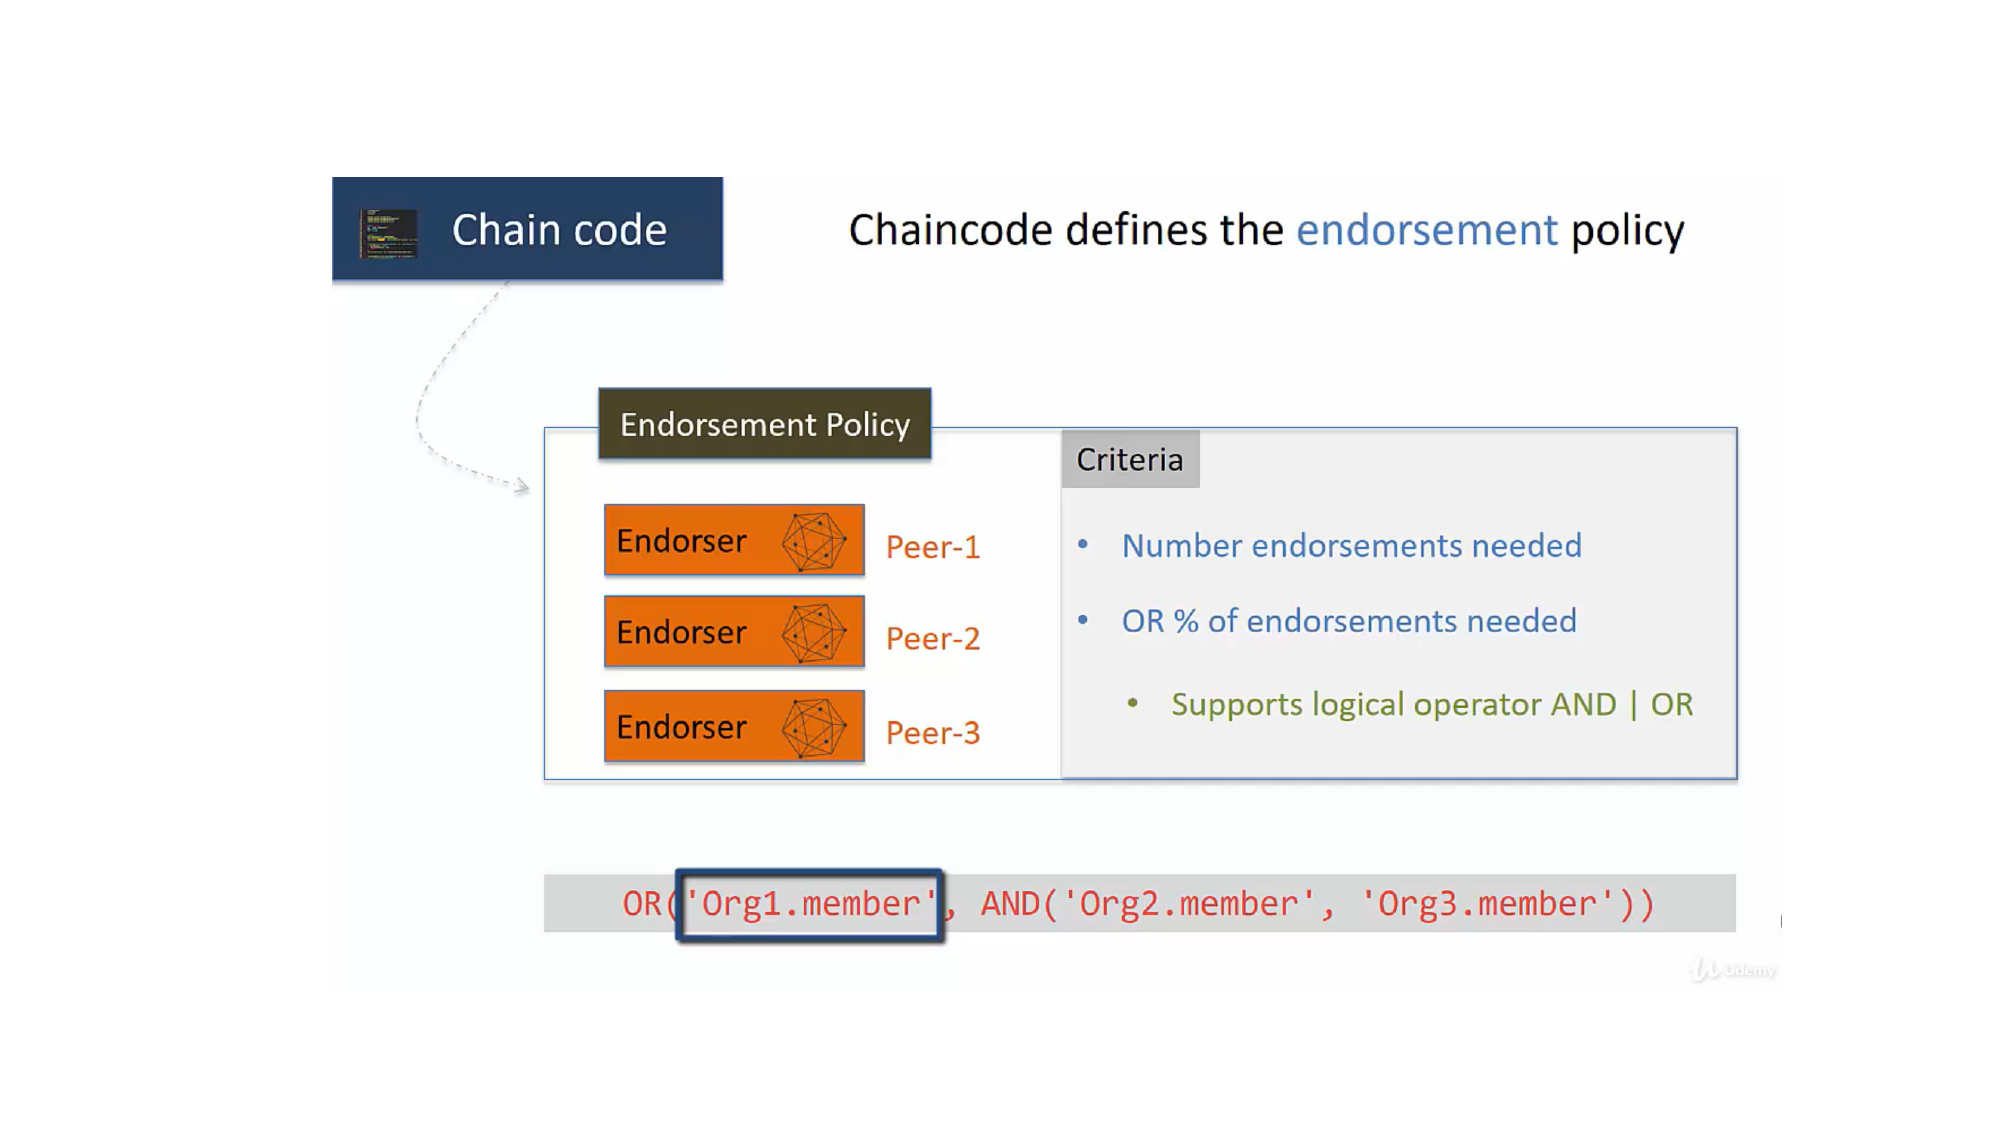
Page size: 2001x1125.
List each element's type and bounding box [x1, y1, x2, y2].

picture [332, 177, 1782, 993]
